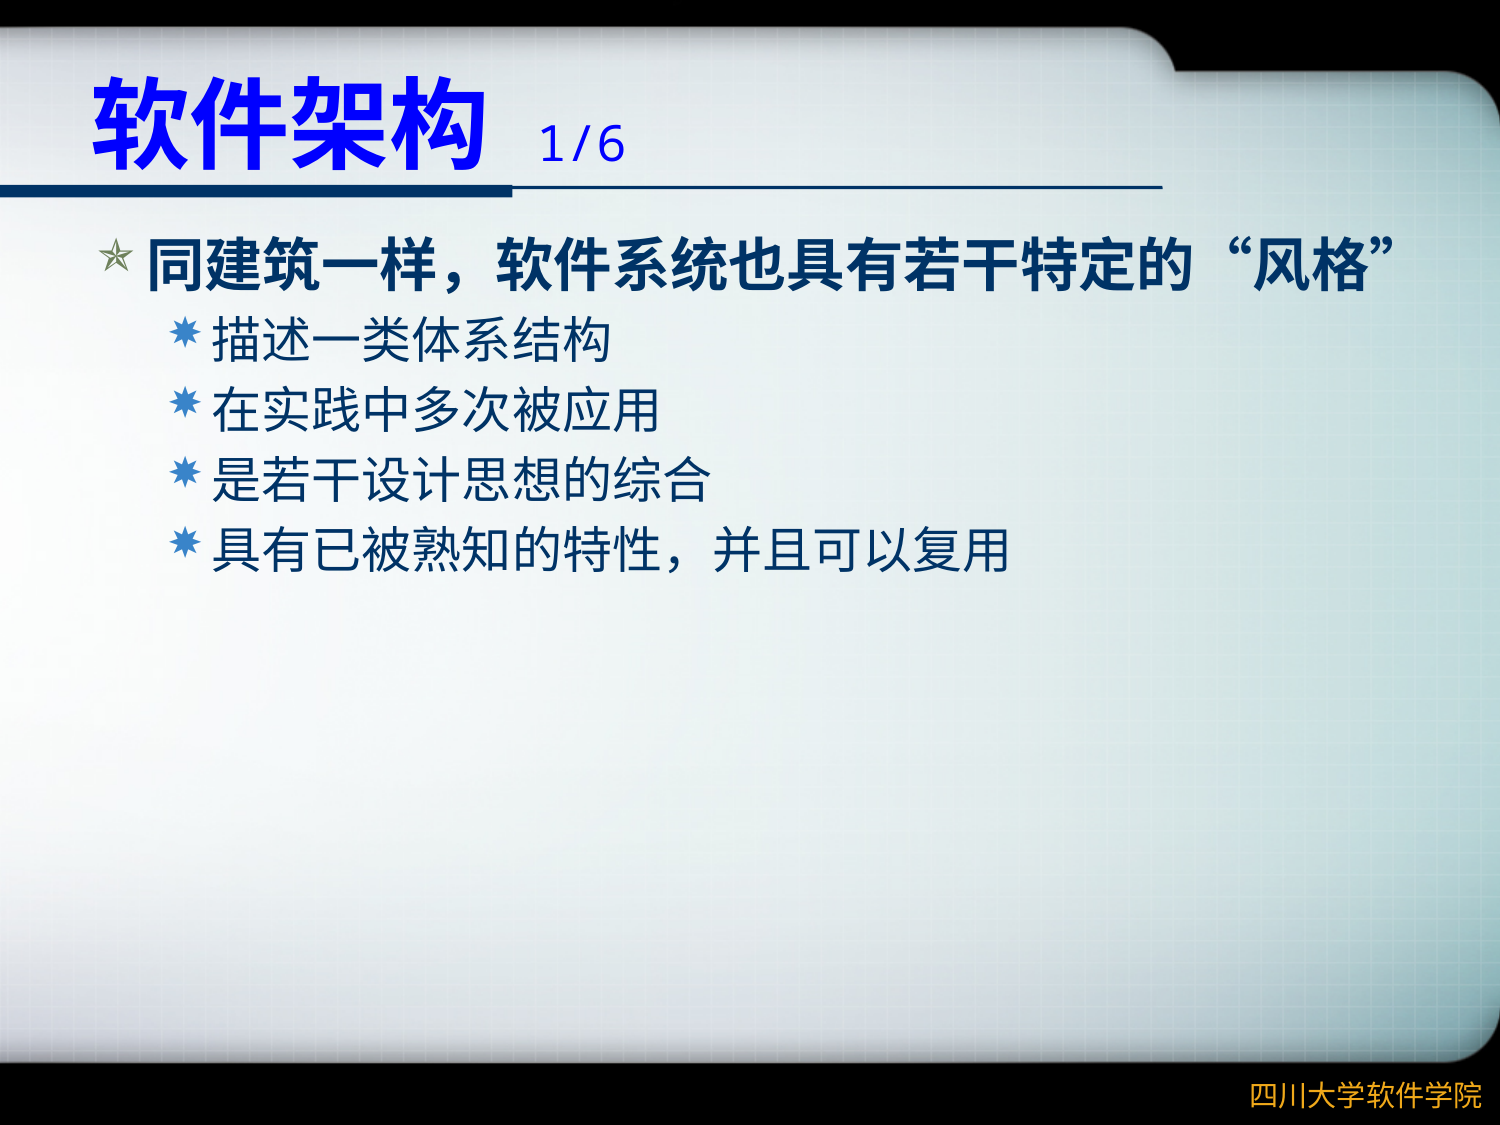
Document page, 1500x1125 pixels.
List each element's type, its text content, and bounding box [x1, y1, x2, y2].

title 软件架构 1/6 [75, 62, 1447, 180]
picture [0, 0, 1500, 1125]
list 同建筑一样，软件系统也具有若干特定的“风格” 描述一类体系结构 在实践中多次被应用 是若干设计思想的综合 具有已被熟知的特性，并且可以复用 [75, 219, 1447, 1059]
